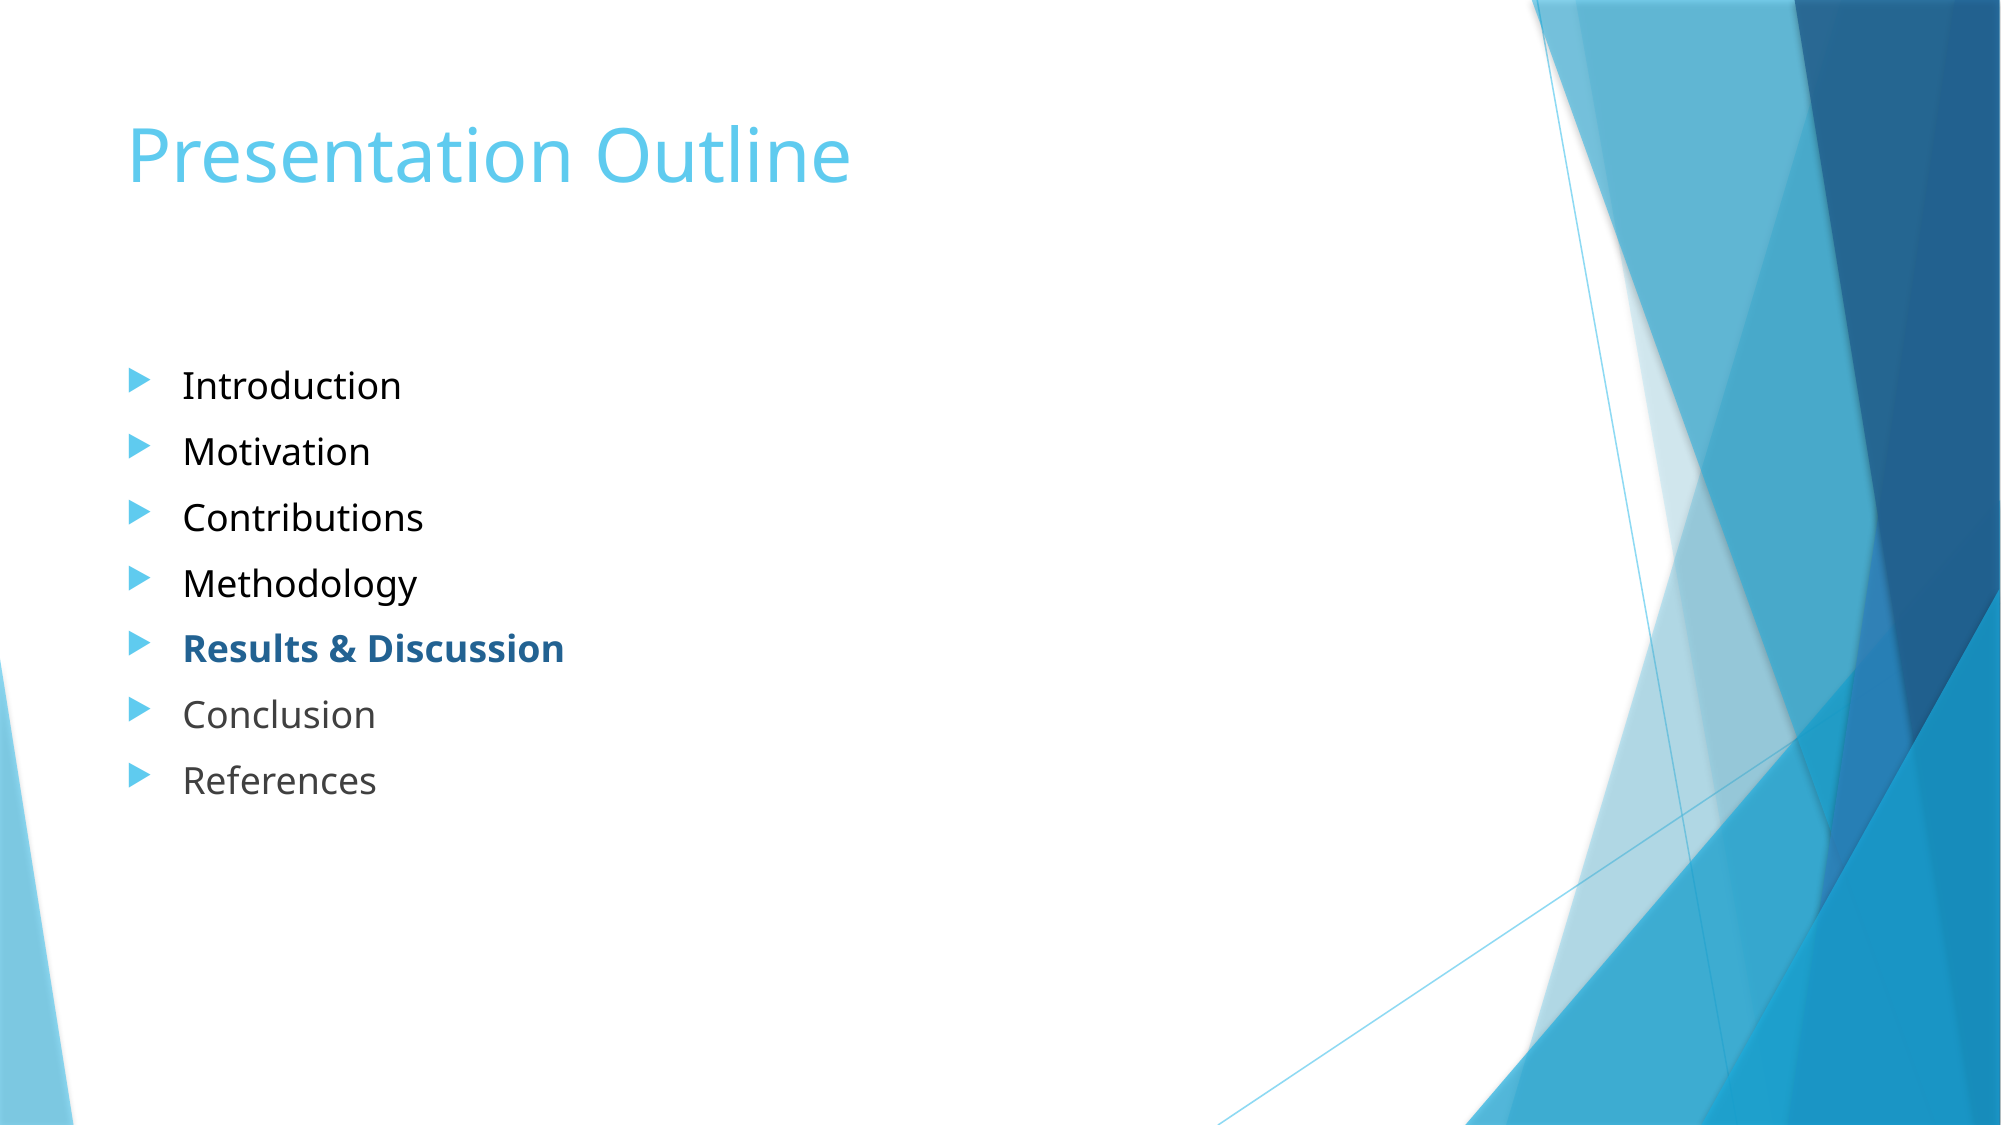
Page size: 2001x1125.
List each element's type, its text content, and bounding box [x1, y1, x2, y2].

title Presentation Outline [111, 99, 1522, 317]
list Introduction Motivation Contributions Methodology Results & Discussion Conclusion References [111, 354, 1522, 992]
